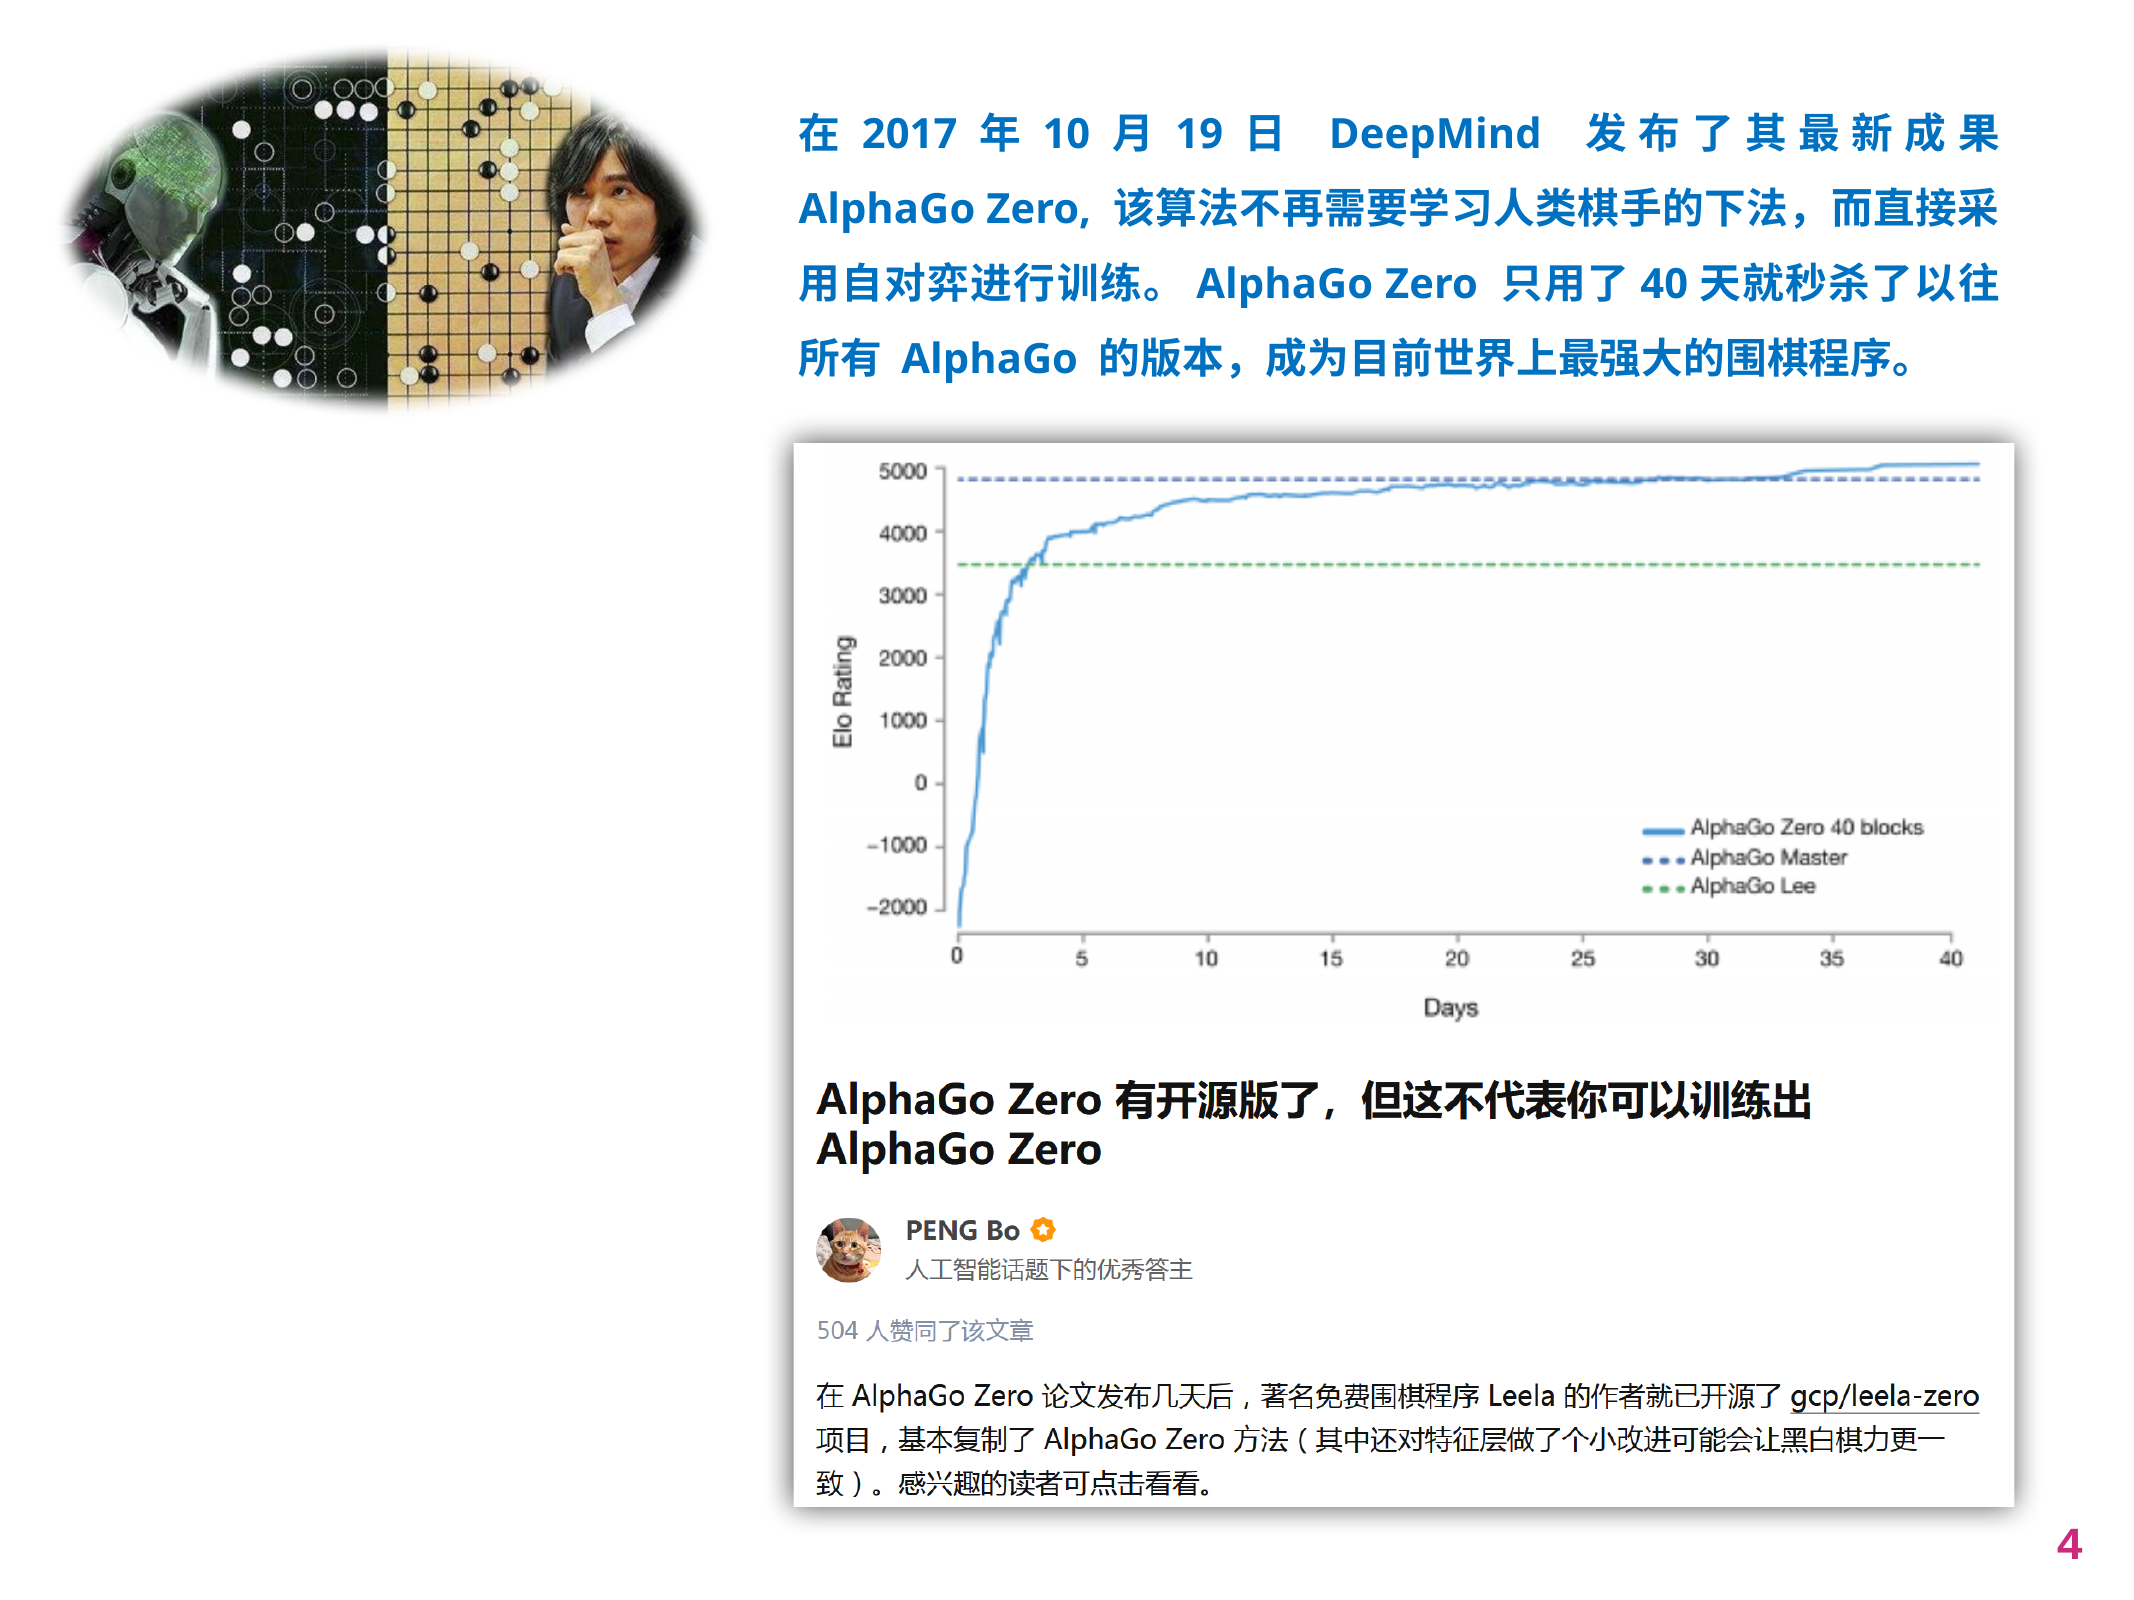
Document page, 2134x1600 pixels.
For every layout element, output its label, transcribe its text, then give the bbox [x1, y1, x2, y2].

picture [793, 443, 2015, 1508]
text_box 在2017年10月19日 DeepMind 发布了其最新成果 AlphaGo Zero, 该算法不再需要学习人类棋手的下法，而直接采用自对弈进行训练。AlphaGo Zero 只用了40天就秒杀了以往所有 AlphaGo 的版本，成为目前世界上最强大的围棋程序。 [783, 74, 2015, 390]
slide_number 4 [2046, 1511, 2094, 1584]
picture [51, 41, 716, 419]
